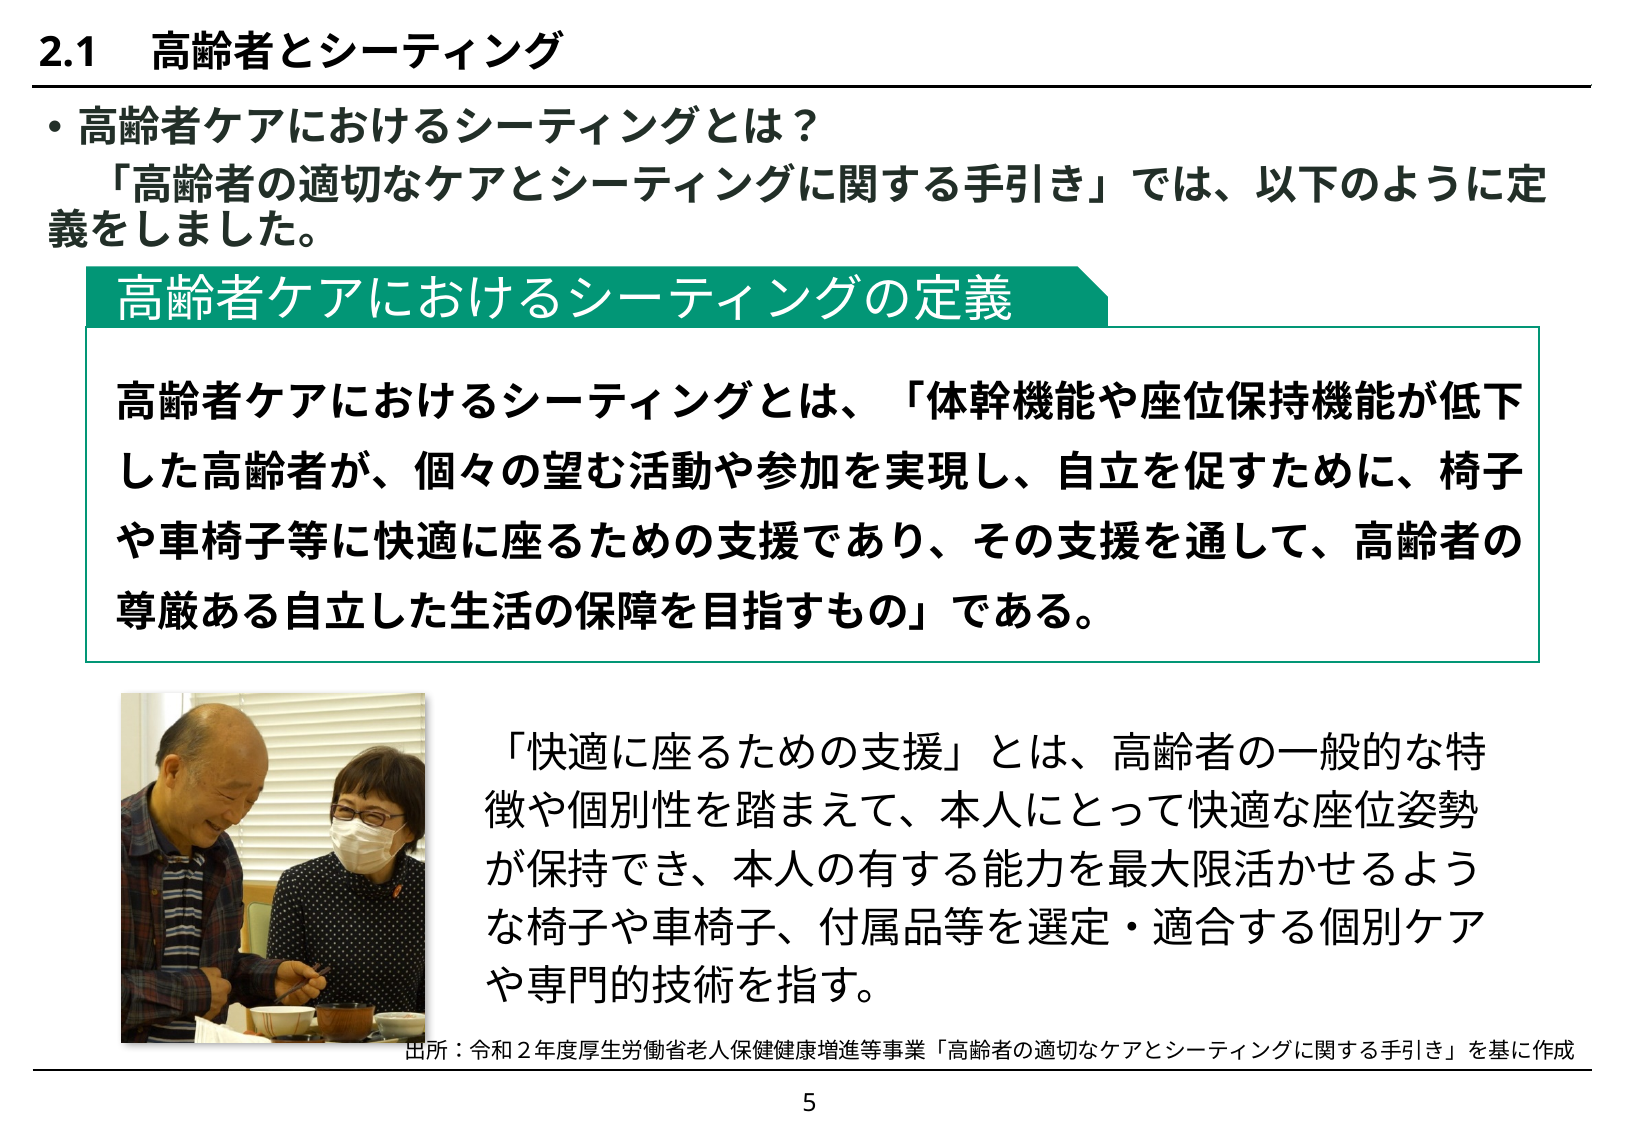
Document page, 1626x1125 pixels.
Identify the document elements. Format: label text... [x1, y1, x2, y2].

text_box 高齢者ケアにおけるシーティングの定義 [86, 266, 1108, 327]
text_box 「快適に座るための支援」とは、高齢者の一般的な特徴や個別性を踏まえて、本人にとって快適な座位姿勢が保持でき、本人の有する能力を最大限活かせるような椅子や車椅子、付属品等を選定・適合する個別ケアや専門的技術を指す。 [469, 710, 1528, 905]
text_box 出所：令和２年度厚生労働省老人保健健康増進等事業「高齢者の適切なケアとシーティングに関する手引き」を基に作成 [233, 1028, 1592, 1070]
picture [121, 693, 425, 1044]
text_box 高齢者ケアにおけるシーティングとは、「体幹機能や座位保持機能が低下した高齢者が、個々の望む活動や参加を実現し、自立を促すために、椅子や車椅子等に快適に座るための支援であり、その支援を通して、高齢者の尊厳ある自立した生活の保障を目指すもの」である。 [86, 326, 1539, 663]
title 2.1 高齢者とシーティング [32, 22, 1593, 83]
text_box 高齢者ケアにおけるシーティングとは？ 「高齢者の適切なケアとシーティングに関する手引き」では、以下のように定義をしました。 [32, 98, 1593, 204]
